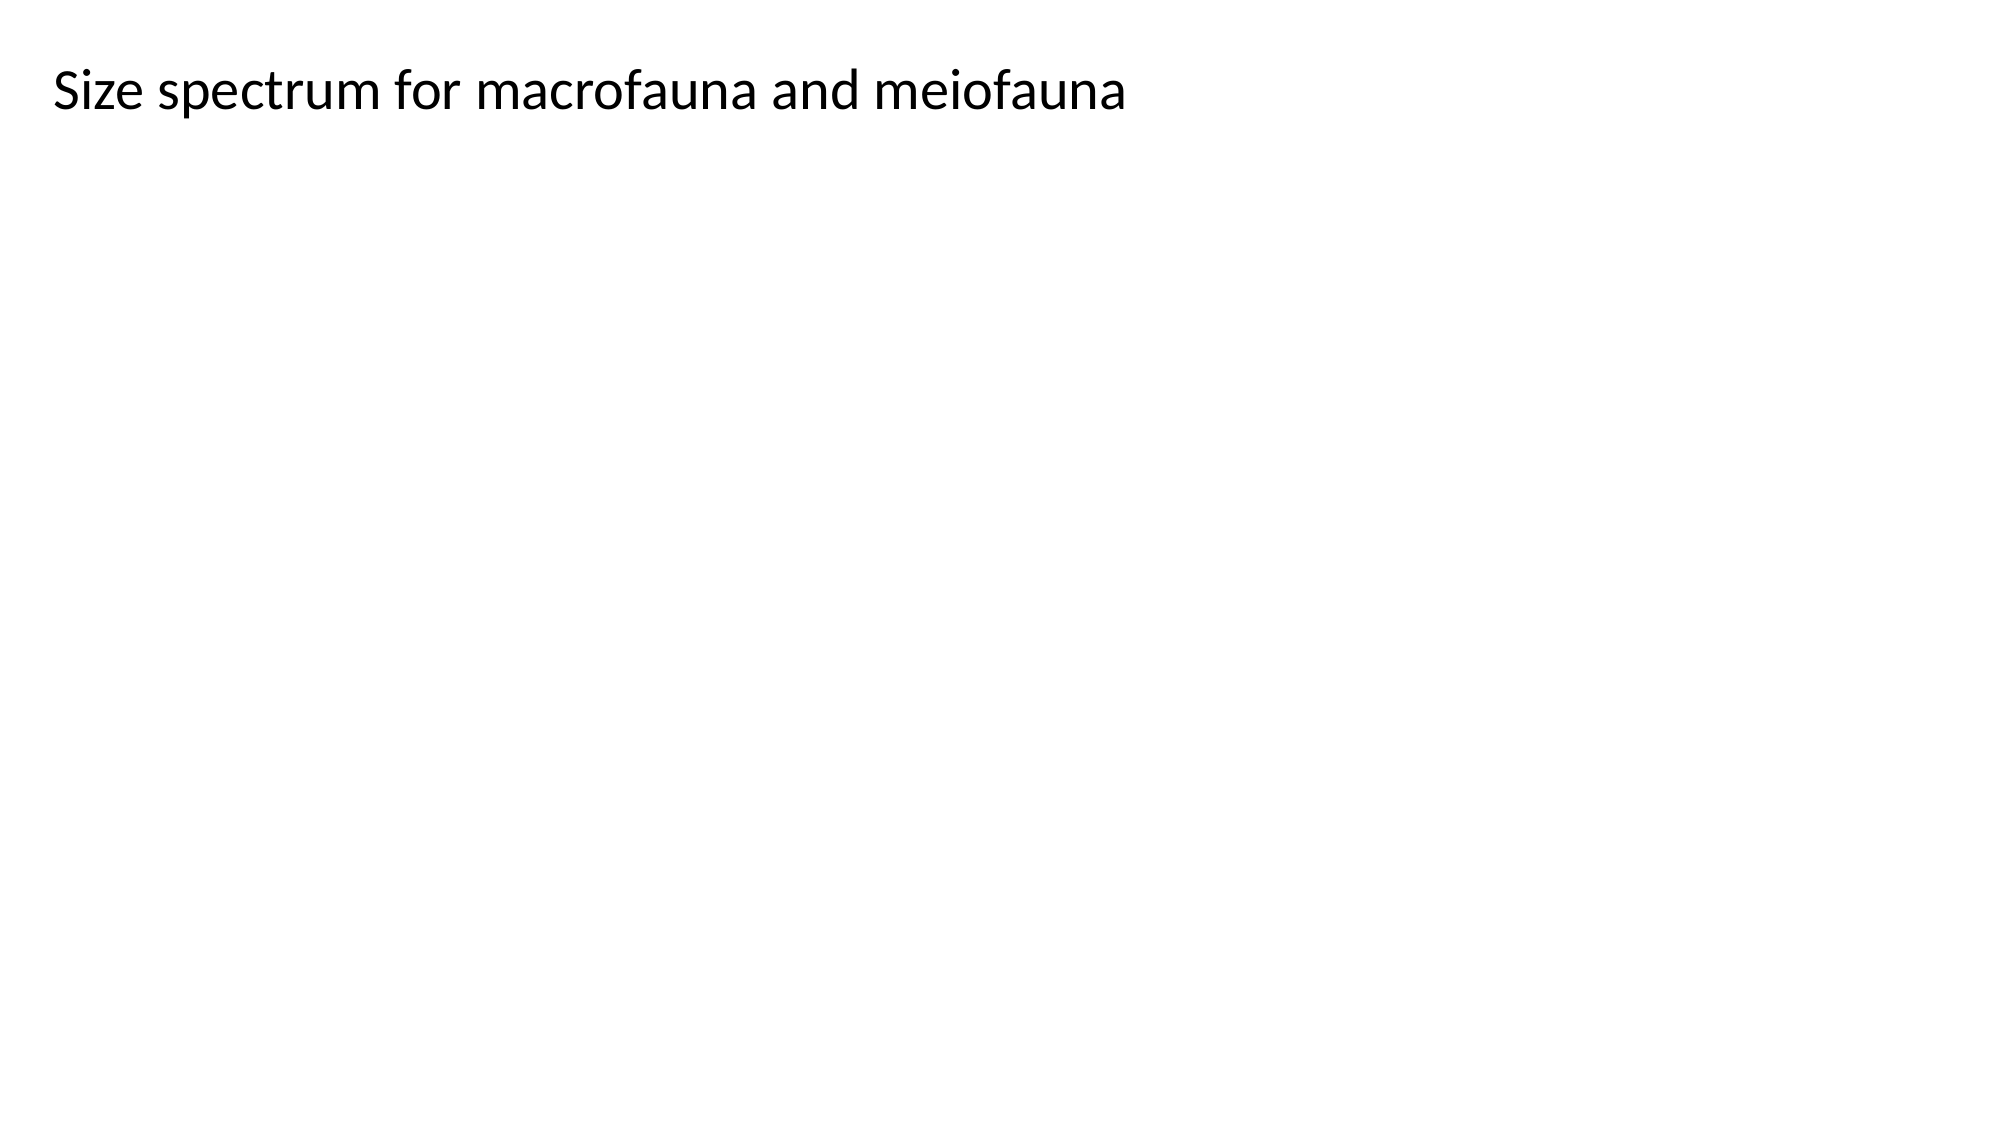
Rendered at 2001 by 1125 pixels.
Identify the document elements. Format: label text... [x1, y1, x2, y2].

text_box Size spectrum for macrofauna and meiofauna [39, 43, 1143, 129]
